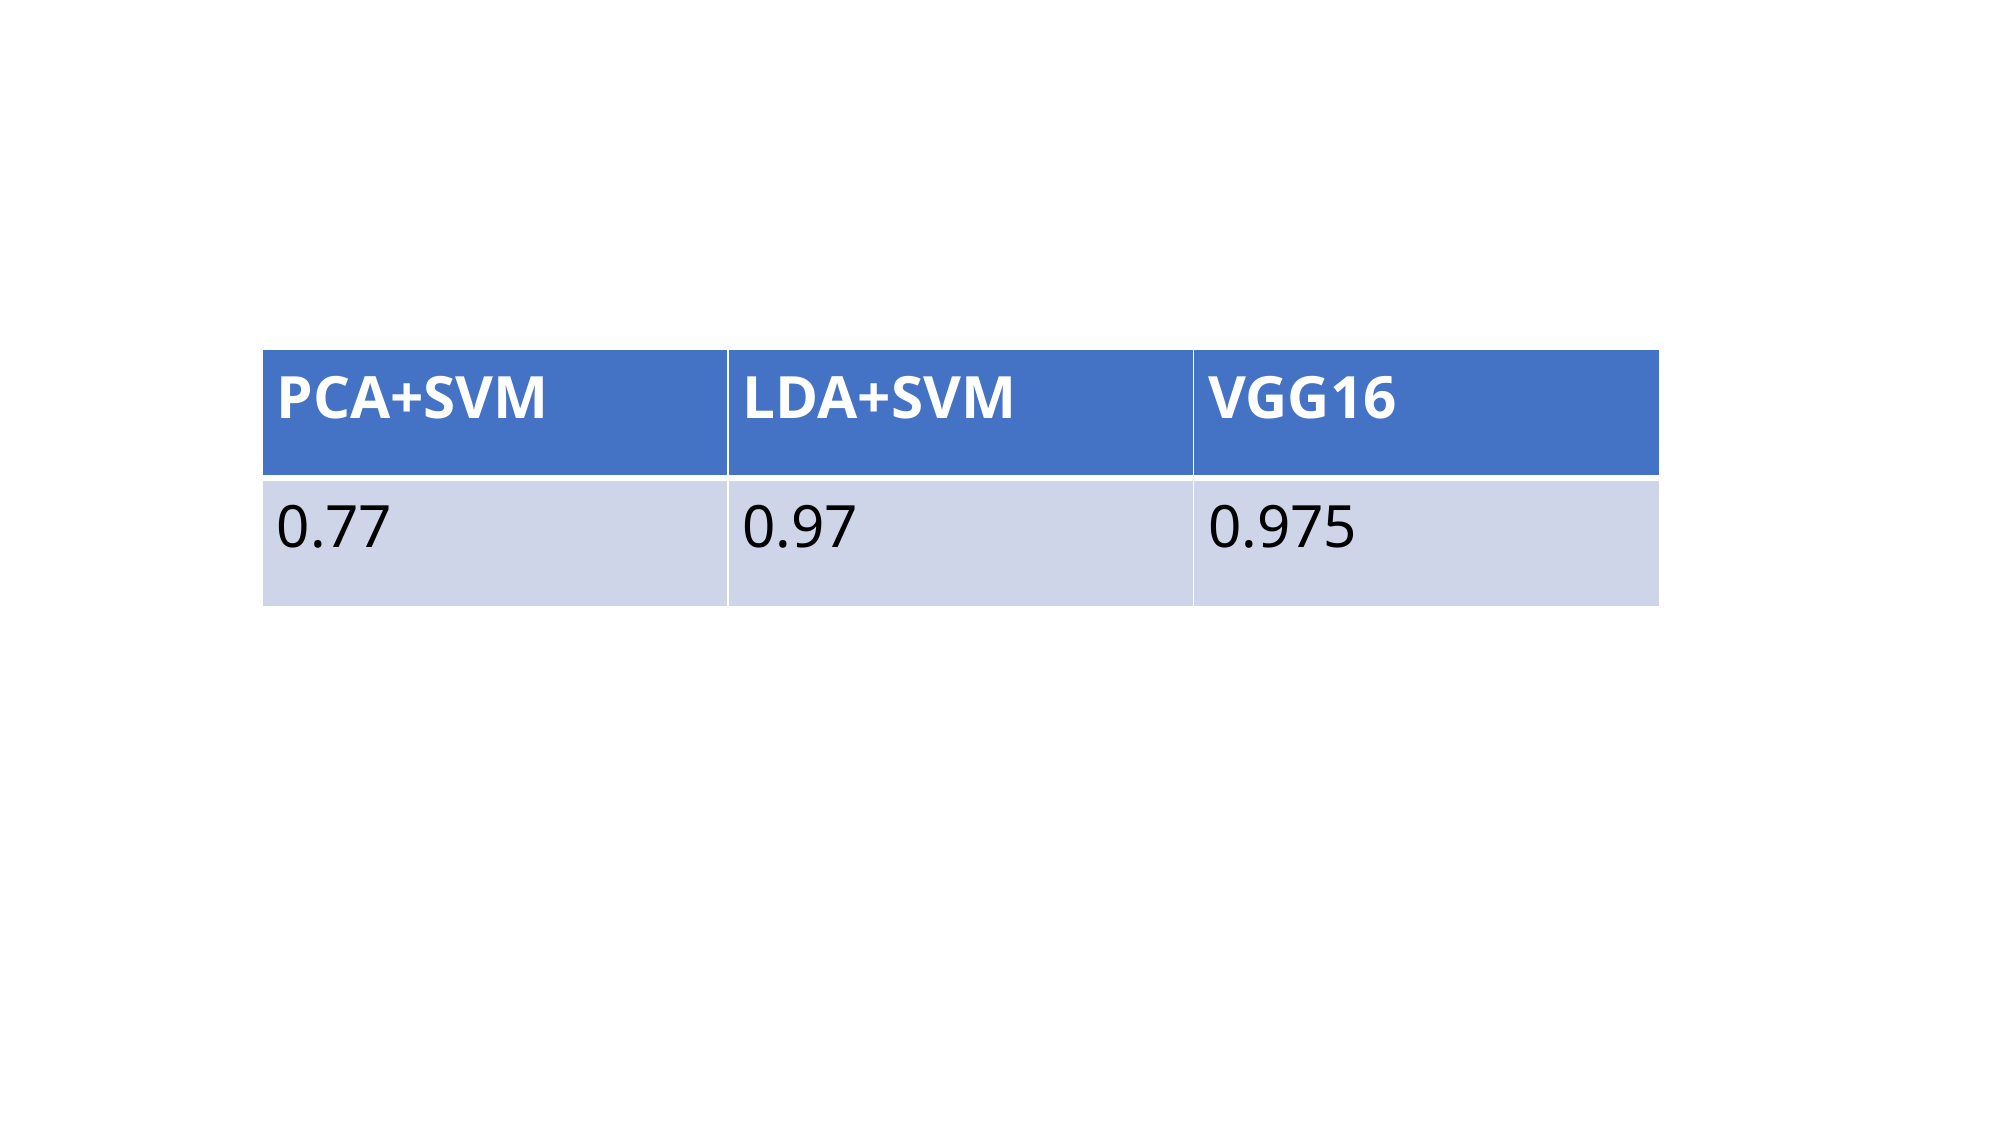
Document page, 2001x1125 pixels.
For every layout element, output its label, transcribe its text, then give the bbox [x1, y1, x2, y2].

table_cell 0.975 [1194, 481, 1659, 606]
table_header VGG16 [1194, 350, 1659, 475]
table_header LDA+SVM [729, 350, 1193, 475]
table_header PCA+SVM [263, 350, 727, 475]
table_cell 0.77 [263, 481, 727, 606]
table_cell 0.97 [729, 481, 1193, 606]
